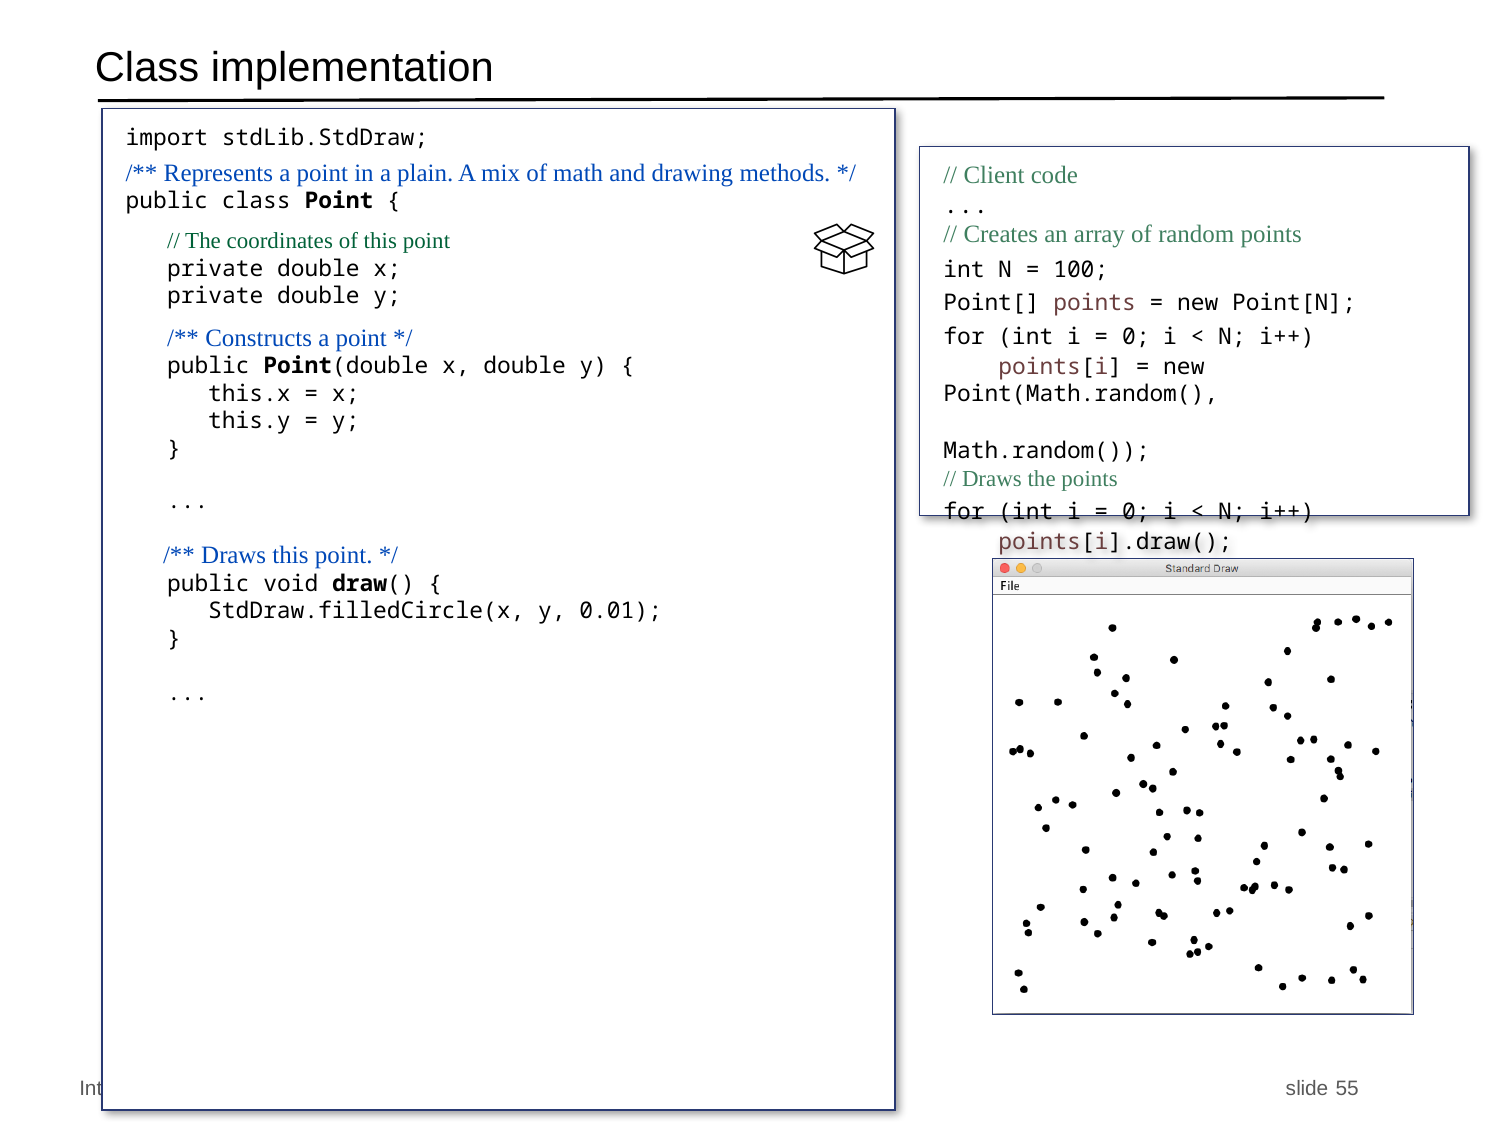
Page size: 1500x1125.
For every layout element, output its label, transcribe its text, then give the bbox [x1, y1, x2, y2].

title Class implementation [79, 33, 1371, 109]
picture [991, 557, 1414, 1015]
text_box import stdLib.StdDraw; /** Represents a point in a plain. A mix of math and drawing methods. */ public class Point { // The coordinates of this point private double x; private double y; /** Constructs a point */ public Point(double x, double y) { this.x = x; this.y = y; } ... /** Draws this point. */ public void draw() { StdDraw.filledCircle(x, y, 0.01); } ... [102, 109, 895, 1111]
text_box // Client code ... // Creates an array of random points int N = 100; Point[] points = new Point[N]; for (int i = 0; i < N; i++) points[i] = new Point(Math.random(), Math.random()); // Draws the points for (int i = 0; i < N; i++) points[i].draw(); [919, 146, 1469, 516]
picture [812, 217, 876, 281]
